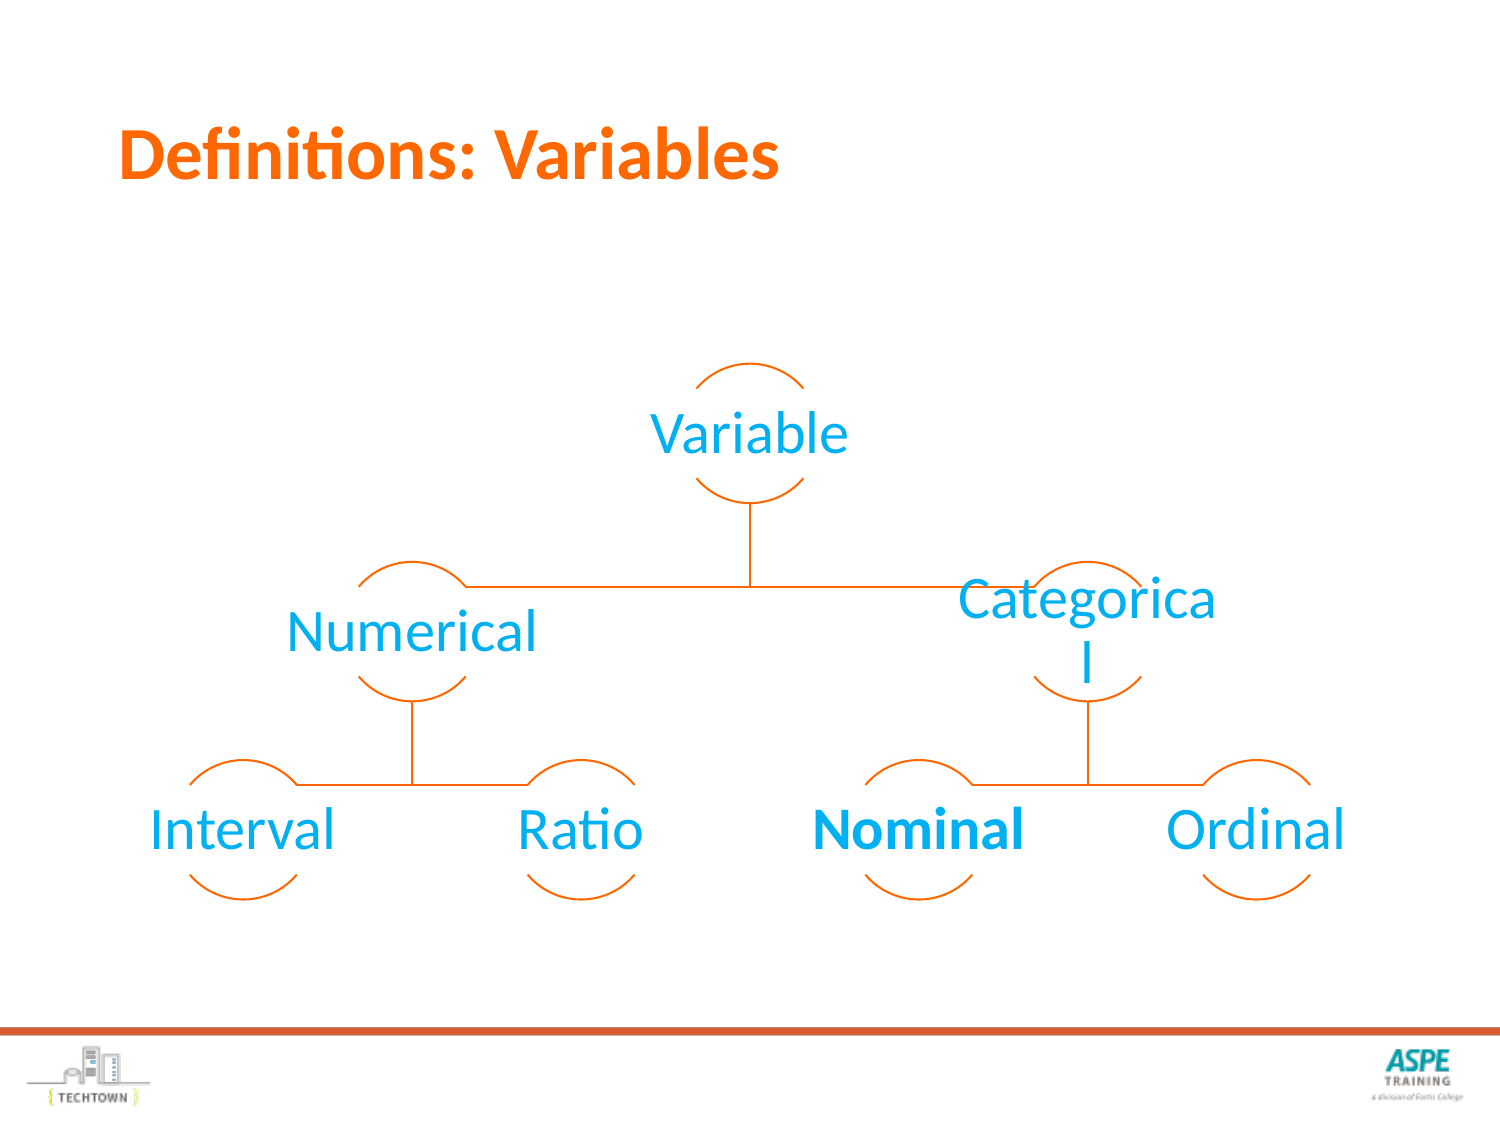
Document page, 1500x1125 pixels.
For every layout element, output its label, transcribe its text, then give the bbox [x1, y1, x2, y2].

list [103, 249, 1397, 1014]
title Definitions: Variables [103, 59, 1397, 249]
